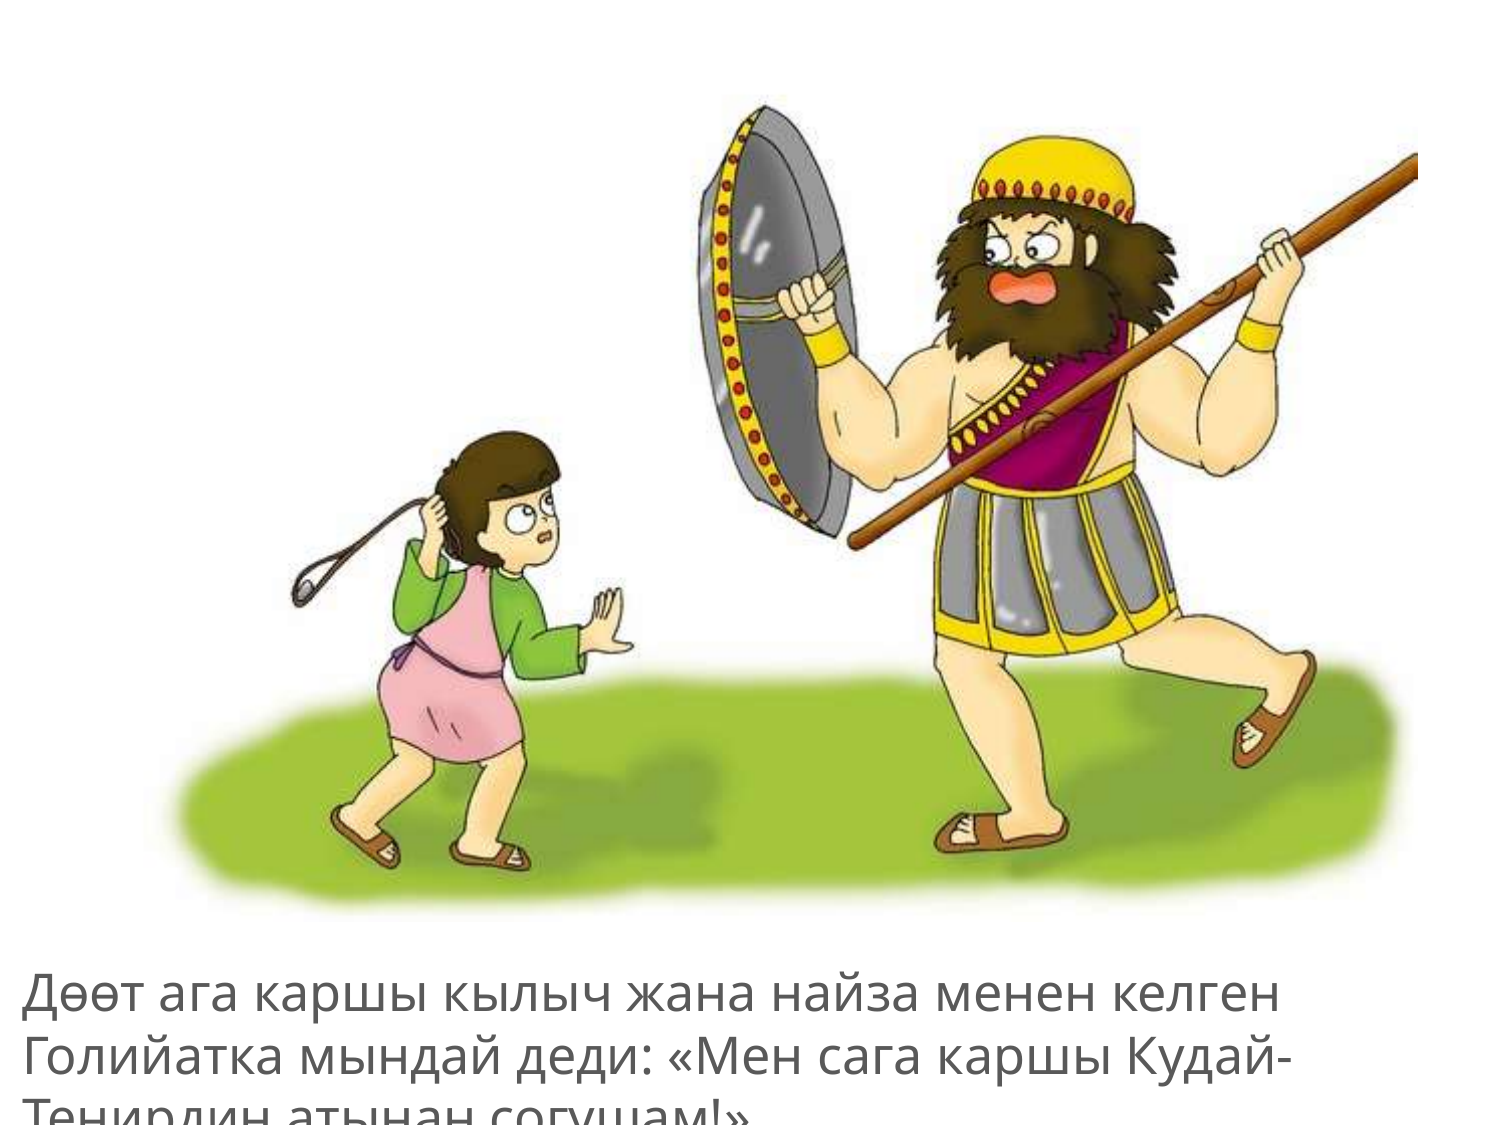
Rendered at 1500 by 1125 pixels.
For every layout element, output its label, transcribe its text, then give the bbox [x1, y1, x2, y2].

text_box Дөөт ага каршы кылыч жана найза менен келген Голийатка мындай деди: «Мен сага каршы Кудай-Теңирдин атынан согушам!» [7, 952, 1493, 1125]
picture [111, 30, 1418, 922]
